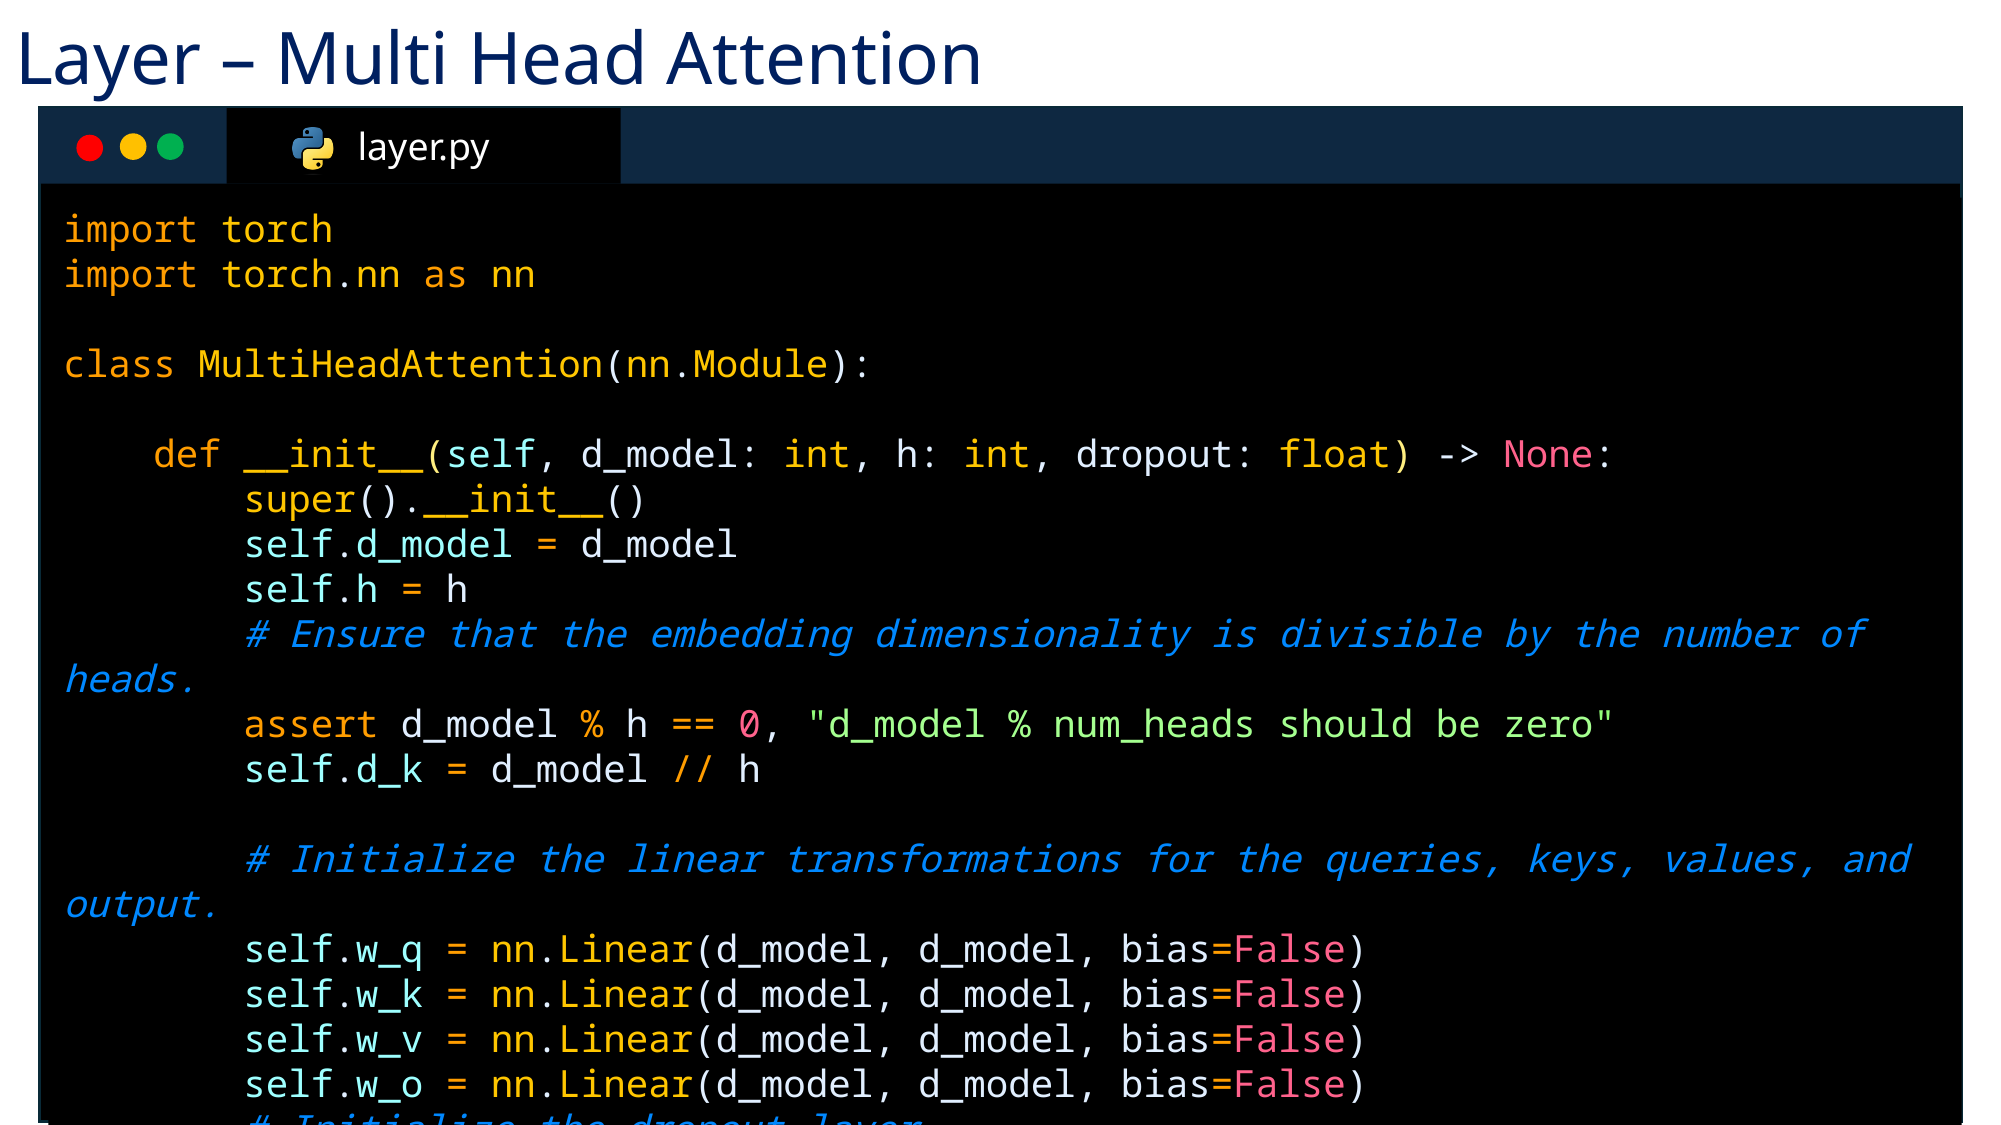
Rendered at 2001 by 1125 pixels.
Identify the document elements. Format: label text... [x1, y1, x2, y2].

text_box Layer – Multi Head Attention [0, 13, 1361, 108]
text_box [37, 106, 225, 185]
picture [291, 127, 336, 175]
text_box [75, 132, 185, 162]
text_box [622, 106, 1963, 185]
text_box layer.py [225, 106, 622, 185]
text_box import torch import torch.nn as nn class MultiHeadAttention(nn.Module): def __init__(self, d_model: int, h: int, dropout: float) -> None: super().__init__() self.d_model = d_model self.h = h # Ensure that the embedding dimensionality is divisible by the number of heads. assert d_model % h == 0, "d_model % num_heads should be zero" self.d_k = d_model // h # Initialize the linear transformations for the queries, keys, values, and output. self.w_q = nn.Linear(d_model, d_model, bias=False) self.w_k = nn.Linear(d_model, d_model, bias=False) self.w_v = nn.Linear(d_model, d_model, bias=False) self.w_o = nn.Linear(d_model, d_model, bias=False) # Initialize the dropout layer. self.dropout = nn.Dropout(dropout) [48, 197, 1962, 1125]
text_box [38, 185, 1963, 1123]
